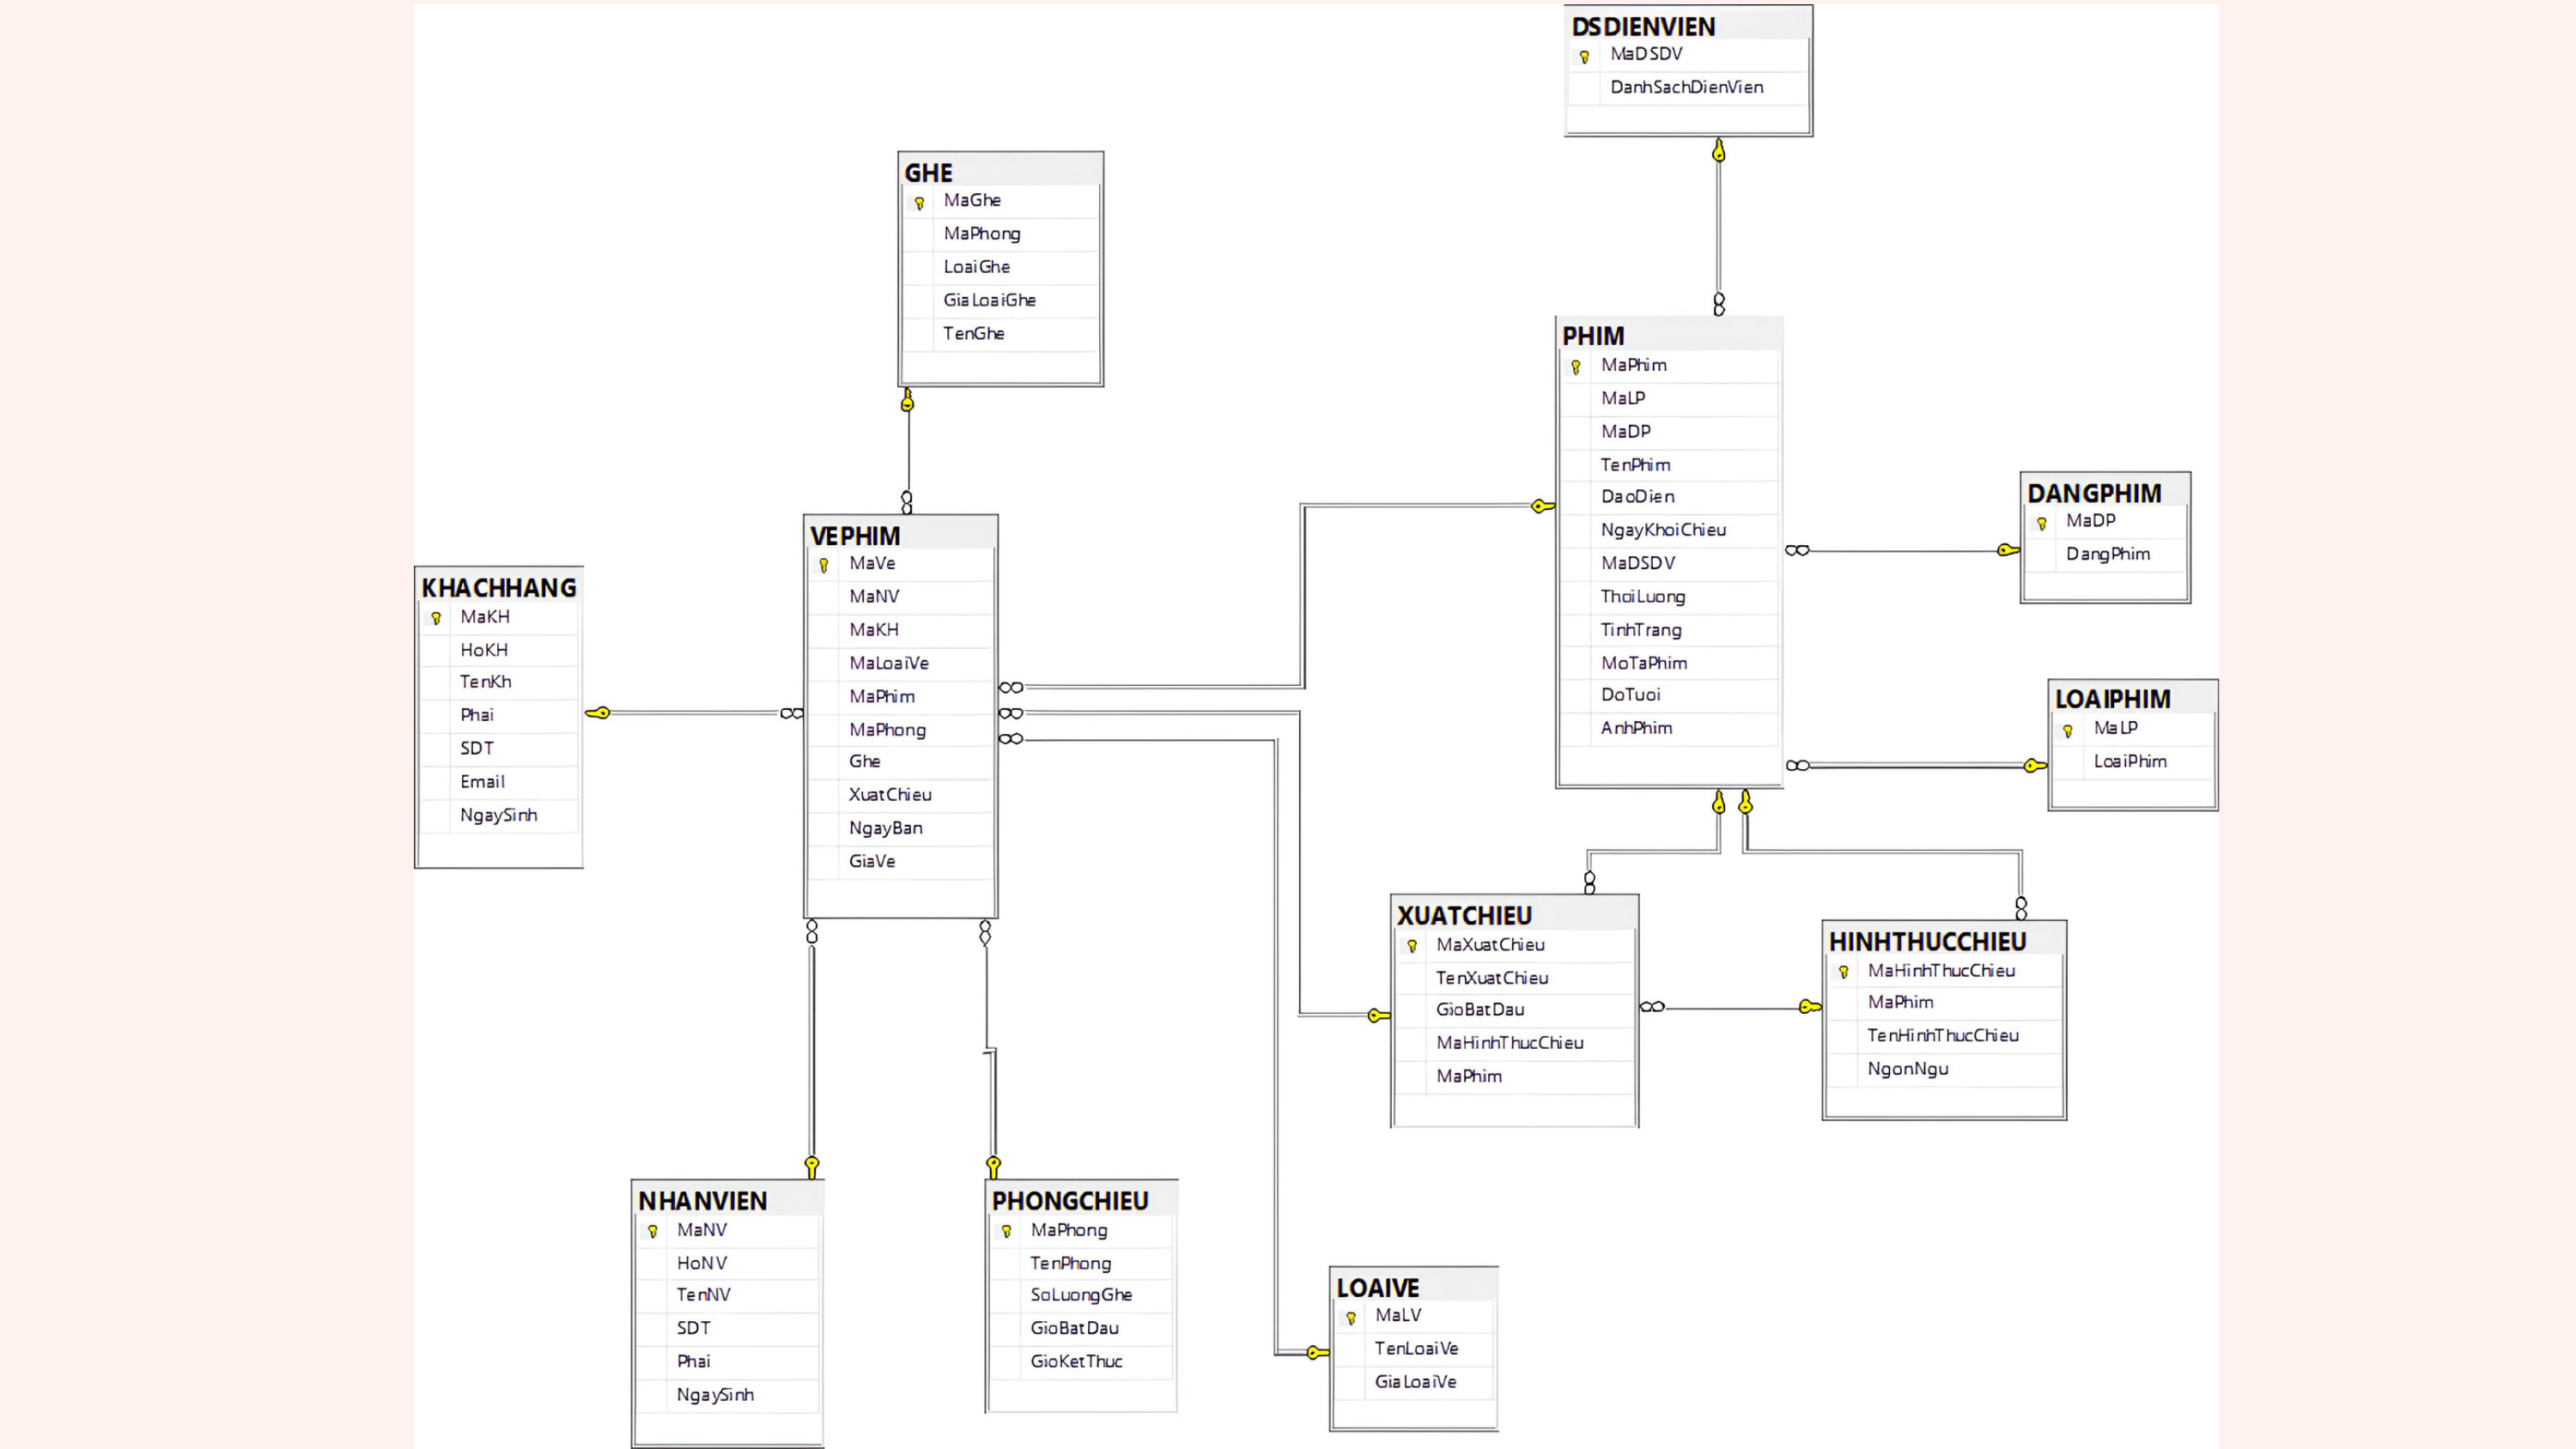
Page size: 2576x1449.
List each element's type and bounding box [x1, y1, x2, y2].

text_box [414, 4, 2220, 1449]
